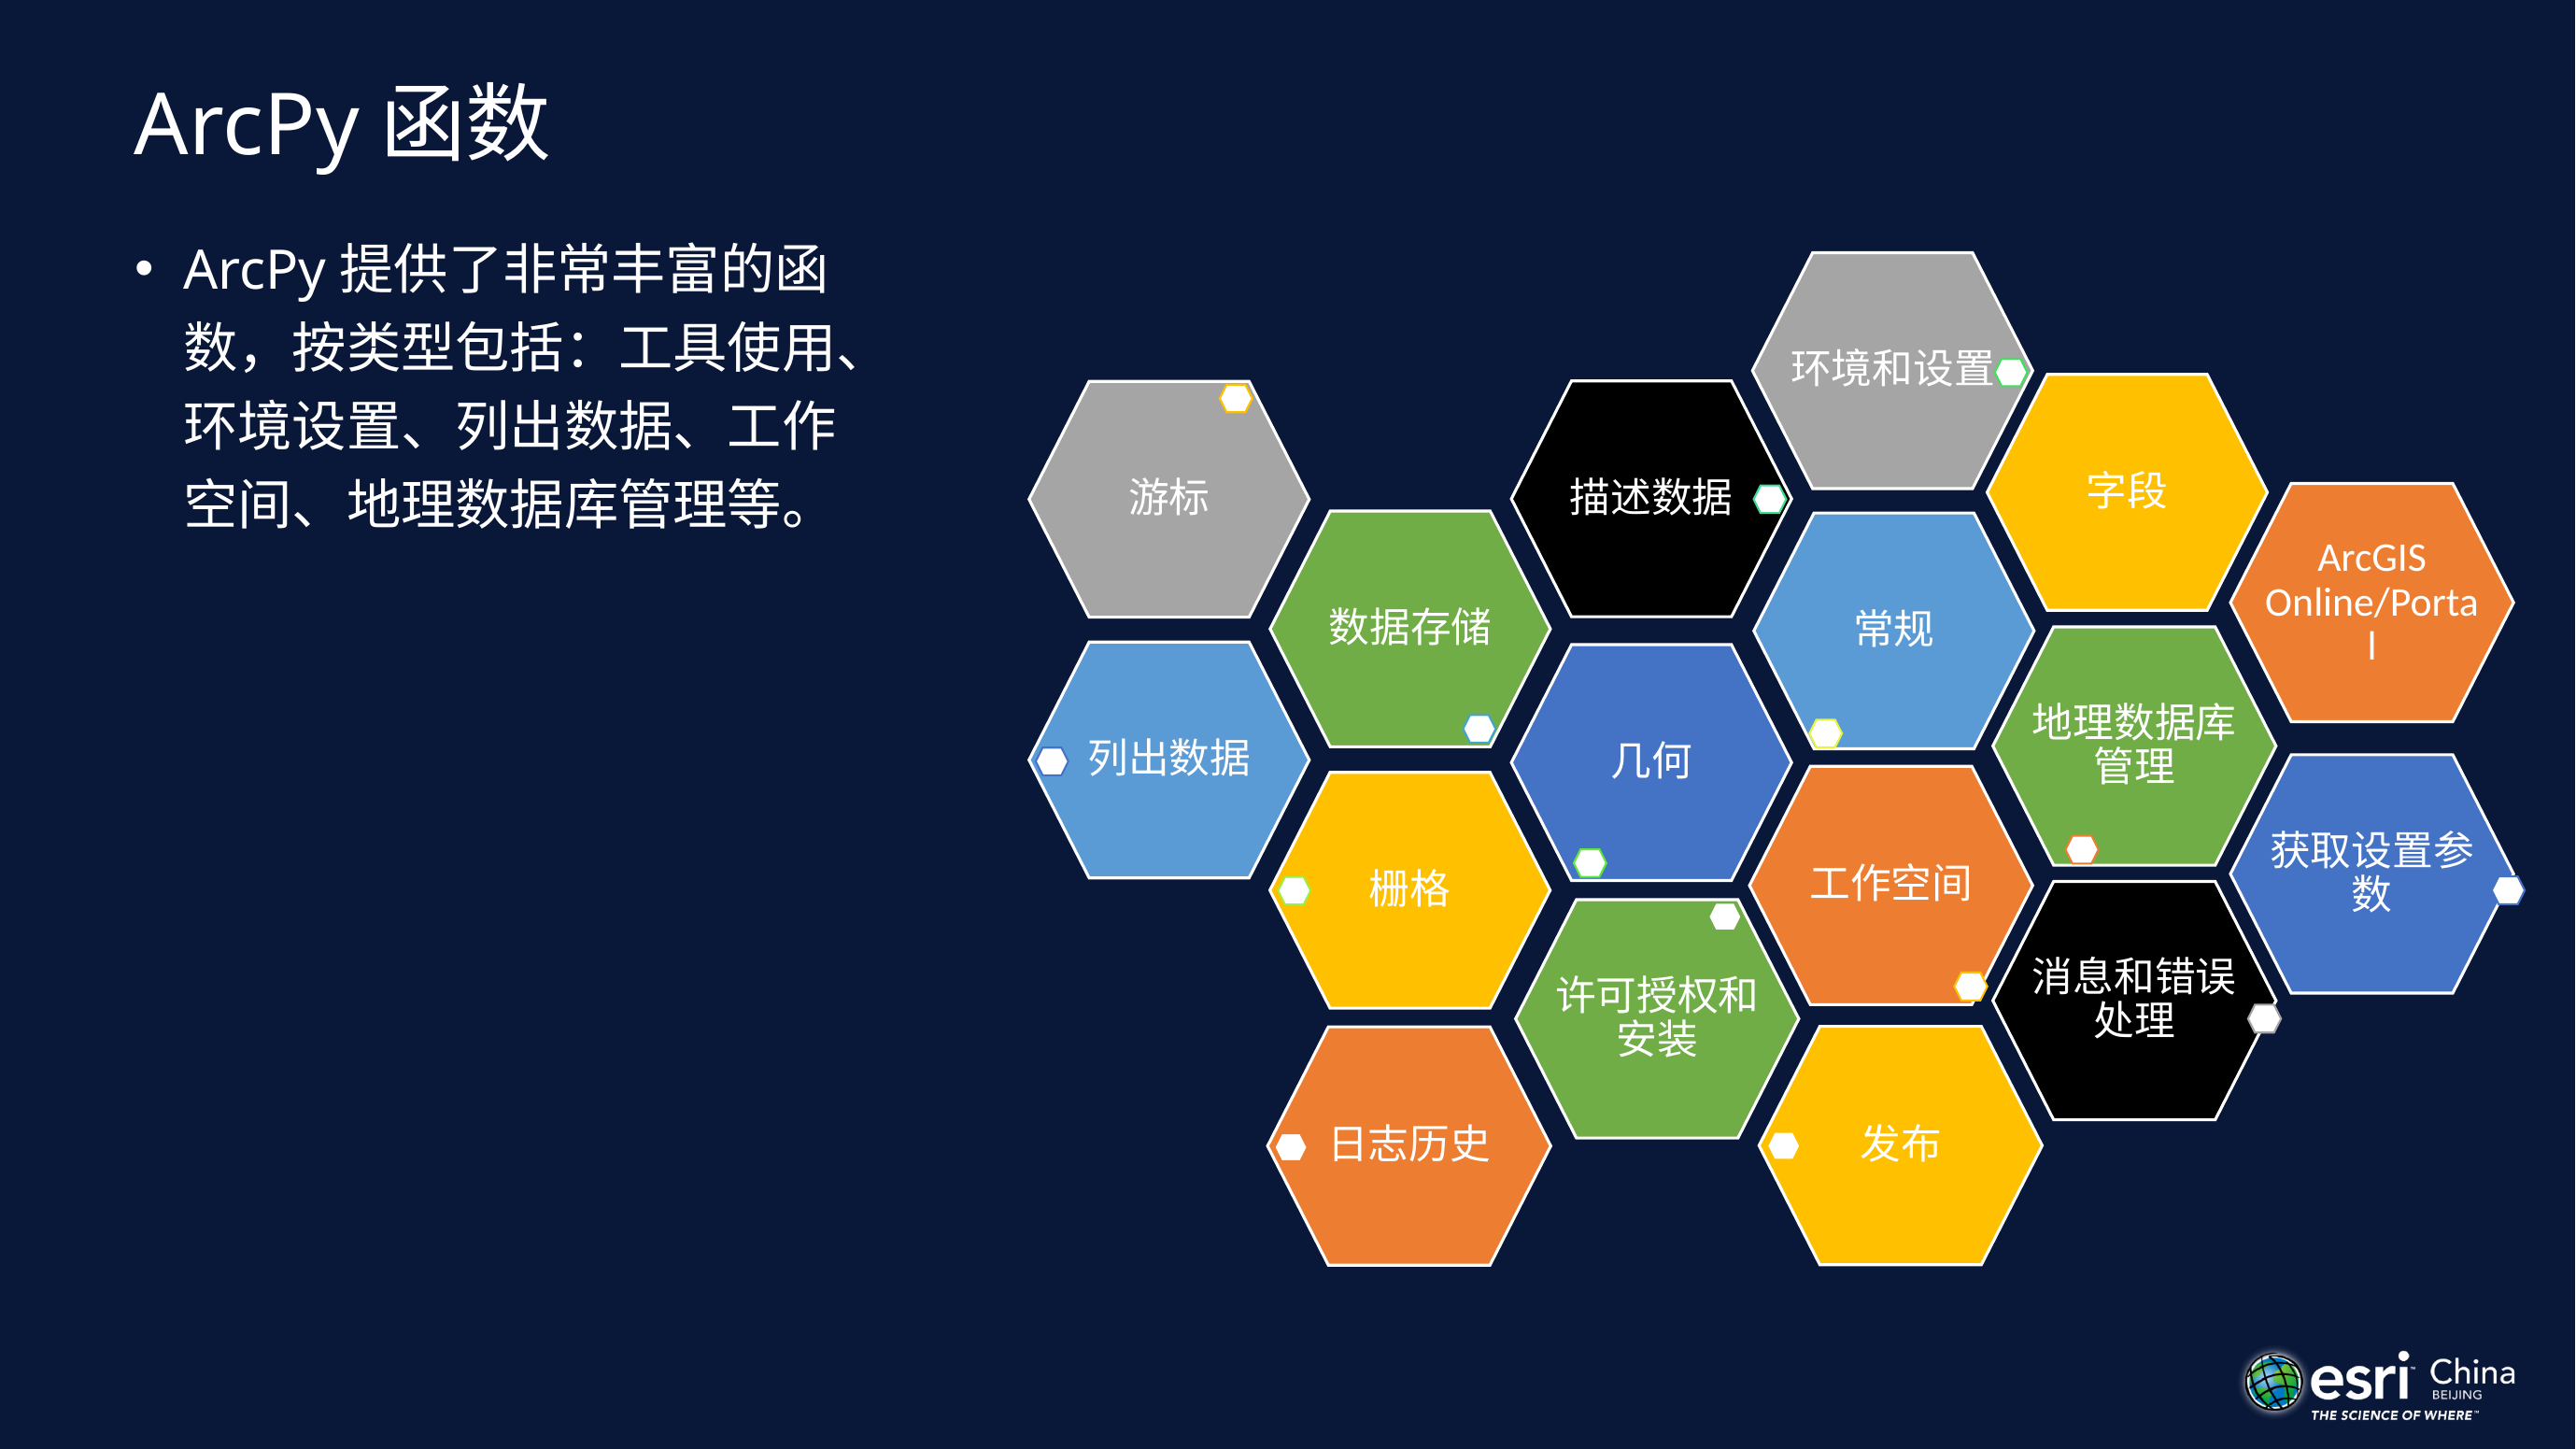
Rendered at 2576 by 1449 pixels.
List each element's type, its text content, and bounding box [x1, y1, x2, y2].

title ArcPy函数 [120, 70, 2403, 183]
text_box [1028, 252, 2526, 1266]
picture [2225, 1335, 2534, 1443]
list ArcPy提供了非常丰富的函数，按类型包括：工具使用、环境设置、列出数据、工作空间、地理数据库管理等。 [120, 215, 885, 1310]
text_box [70, 460, 839, 885]
